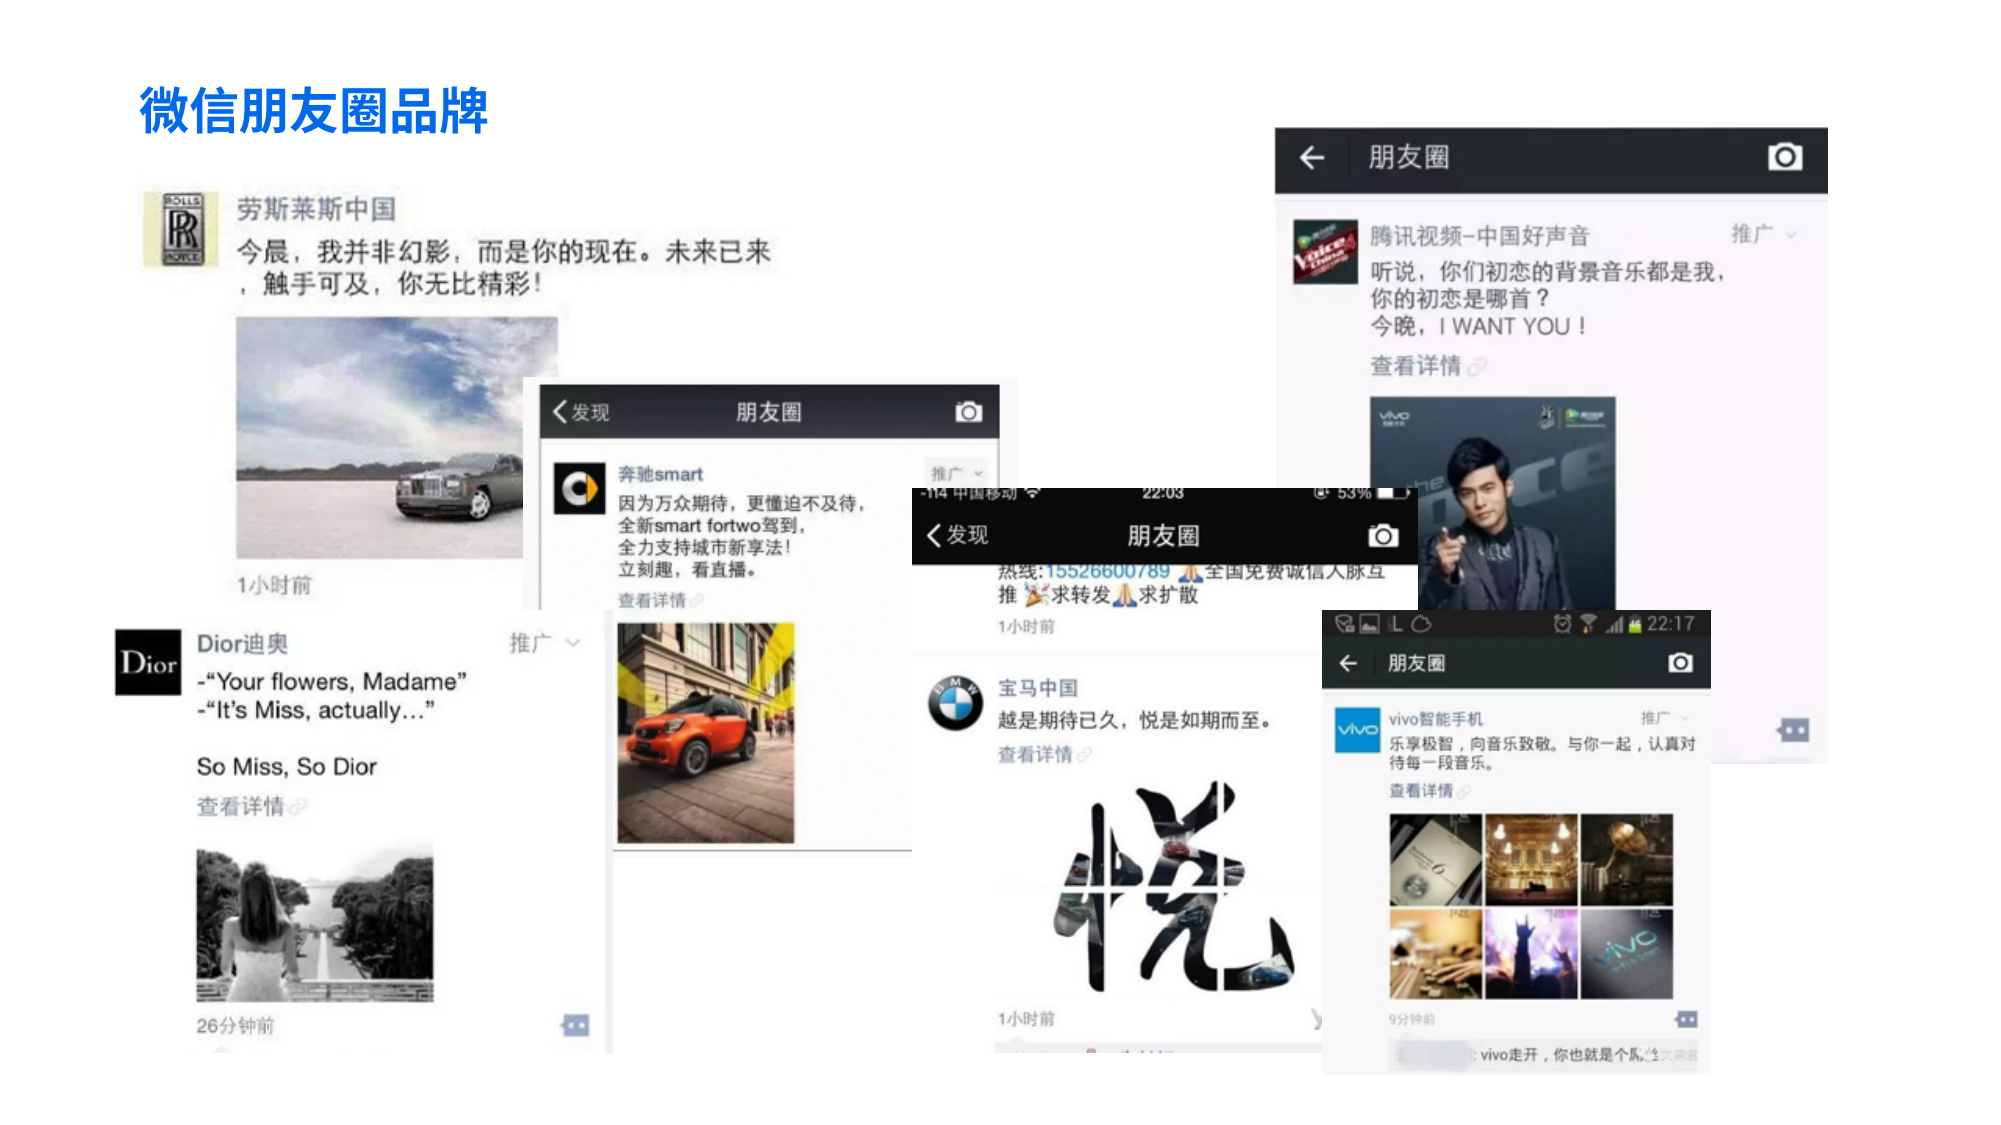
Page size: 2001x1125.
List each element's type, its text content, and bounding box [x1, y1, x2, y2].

picture [105, 127, 1828, 1075]
text_box 微信朋友圈品牌 [124, 72, 1323, 148]
